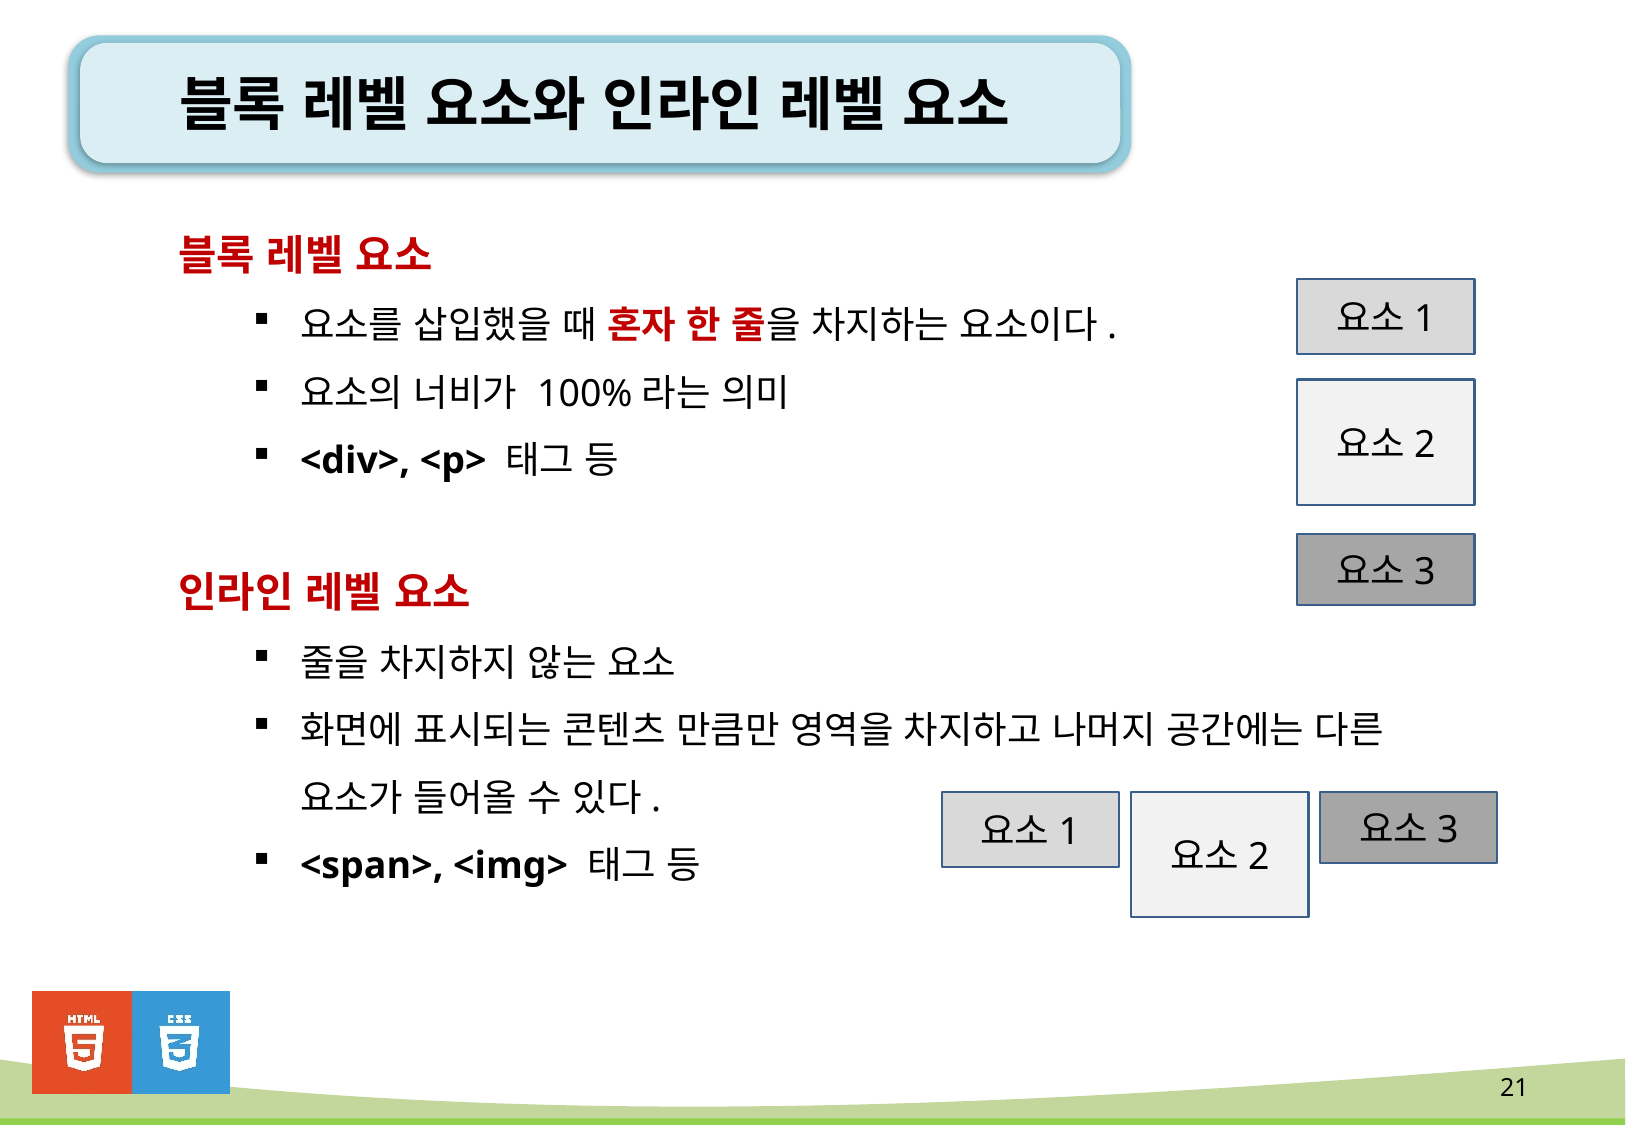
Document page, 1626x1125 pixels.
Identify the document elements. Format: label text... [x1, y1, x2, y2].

text_box 요소2 [1295, 377, 1477, 507]
text_box 요소1 [1295, 277, 1477, 356]
picture [32, 991, 230, 1094]
slide_number 21 [1452, 1058, 1544, 1119]
text_box 요소1 [940, 790, 1121, 869]
title 블록 레벨 요소와 인라인 레벨 요소 [68, 32, 1121, 173]
text_box 요소3 [1295, 532, 1477, 607]
text_box 요소2 [1129, 790, 1311, 919]
text_box 블록 레벨 요소 요소를 삽입했을 때 혼자 한 줄을 차지하는 요소이다. 요소의 너비가 100%라는 의미 <div>, <p> 태그 등 인라인 레벨 요소 줄을 차지하지 않는 요소 화면에 표시되는 콘텐츠 만큼만 영역을 차지하고 나머지 공간에는 다른 요소가 들어올 수 있다. <span>, <img> 태그 등 [163, 196, 1406, 894]
text_box 요소3 [1318, 790, 1500, 865]
